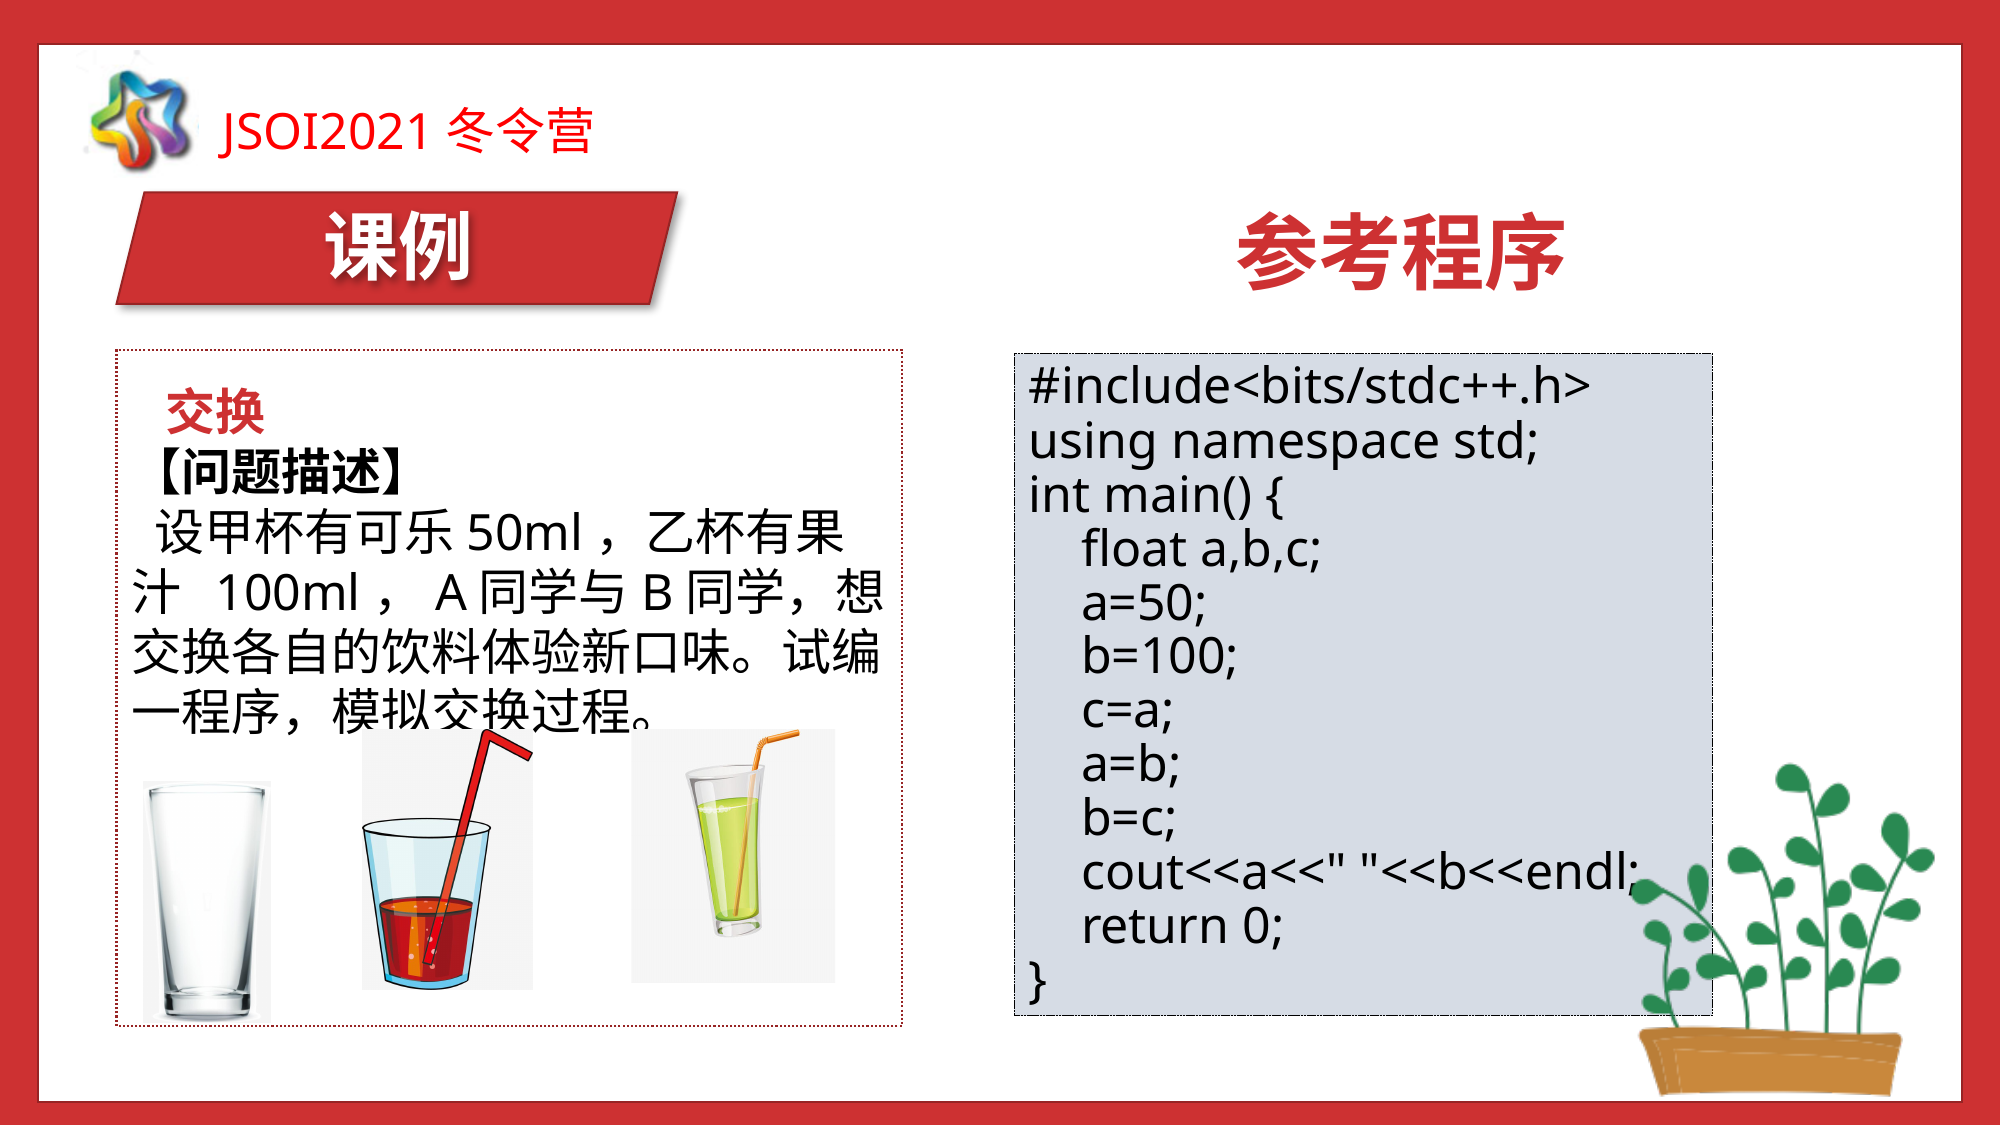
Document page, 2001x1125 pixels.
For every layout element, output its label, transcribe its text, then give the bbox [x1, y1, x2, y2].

text_box 交换 【问题描述】 设甲杯有可乐50ml，乙杯有果汁 100ml，A同学与B同学，想交换各自的饮料体验新口味。试编一程序，模拟交换过程。 [115, 349, 903, 1027]
text_box 参考程序 [1220, 192, 1583, 308]
picture [841, 553, 1963, 1125]
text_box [116, 192, 678, 304]
text_box #include<bits/stdc++.h> using namespace std; int main() { float a,b,c; a=50; b=100; c=a; a=b; b=c; cout<<a<<" "<<b<<endl; return 0; } [1014, 353, 1713, 553]
picture [143, 781, 271, 1023]
picture [76, 50, 199, 181]
picture [631, 729, 836, 983]
picture [362, 729, 533, 990]
